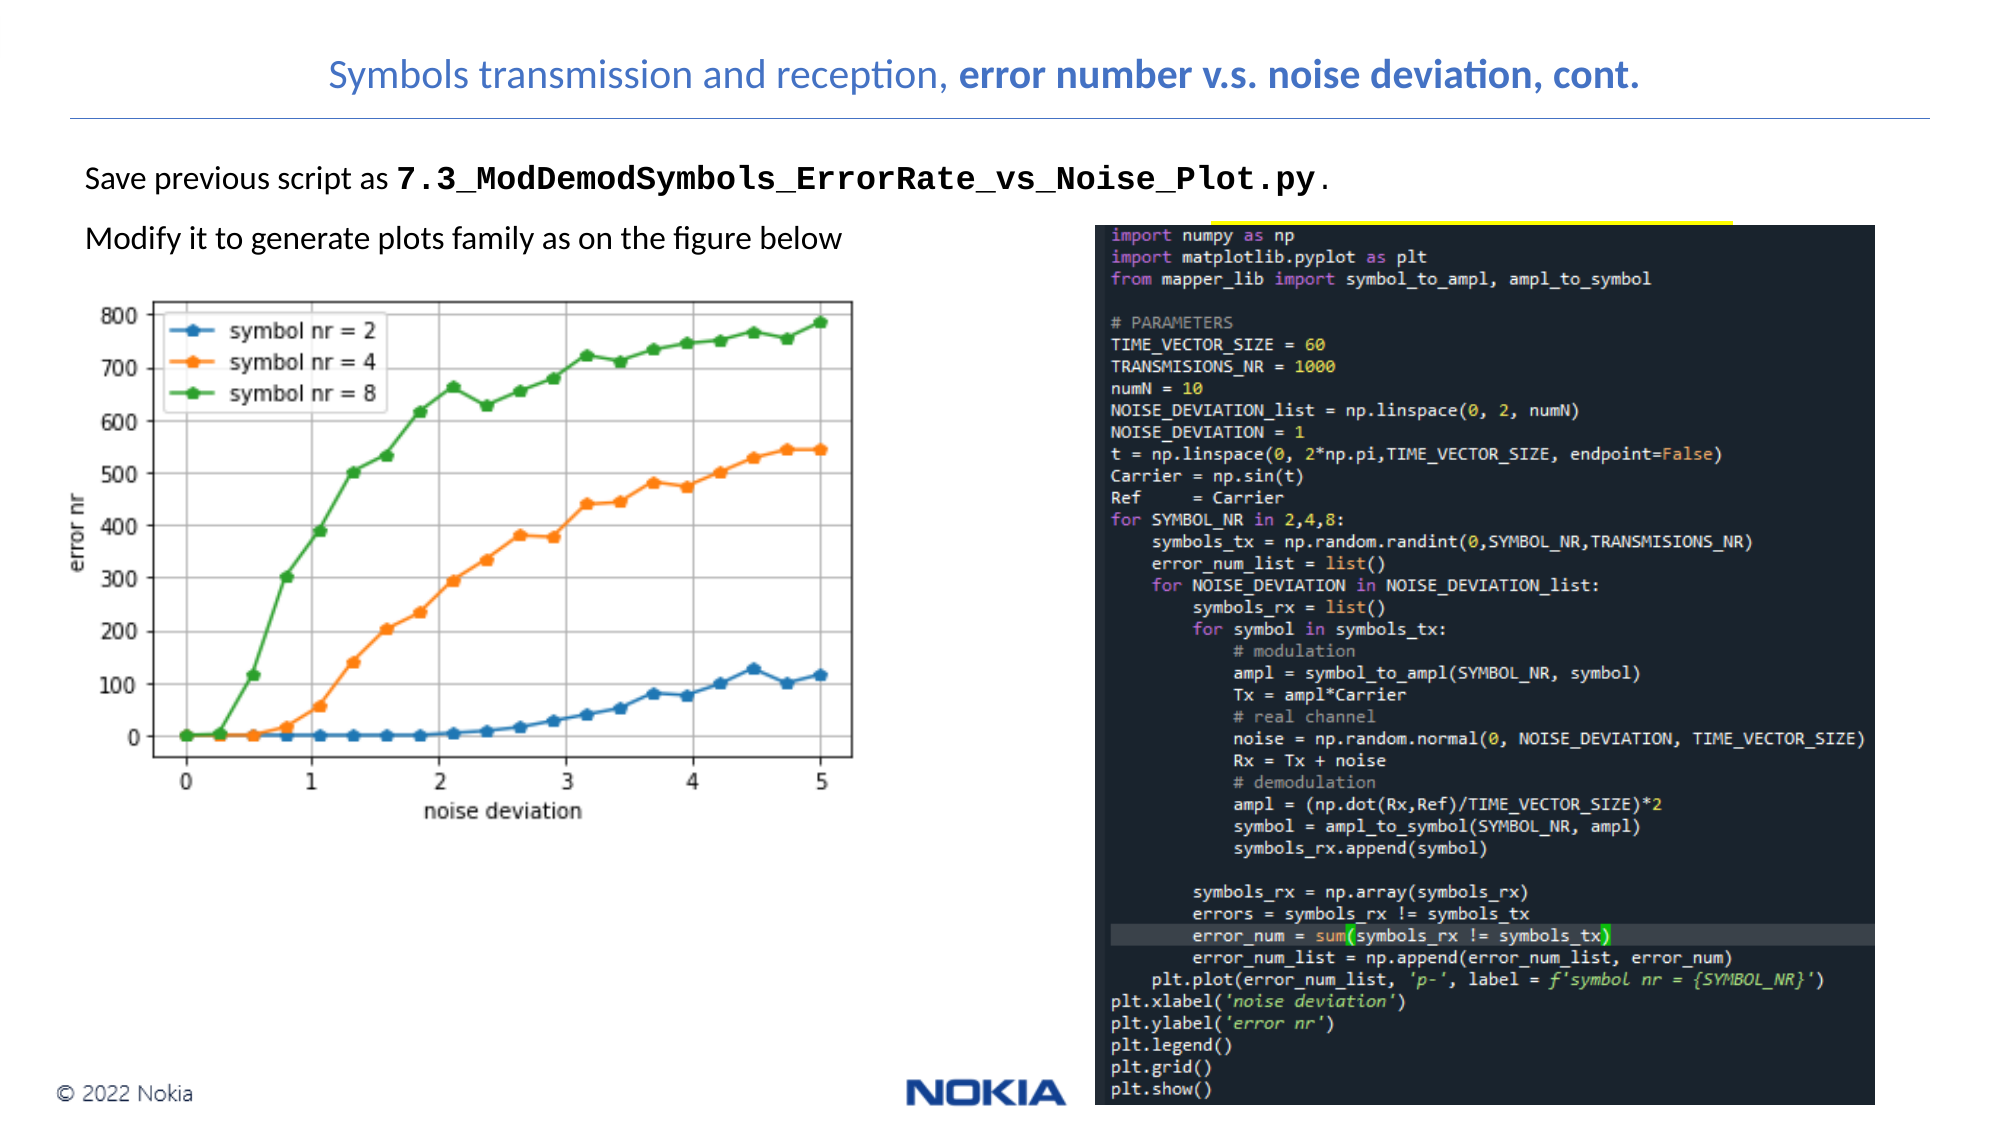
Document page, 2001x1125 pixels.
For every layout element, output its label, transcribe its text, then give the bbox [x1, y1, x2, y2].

picture [36, 225, 1875, 1111]
picture [55, 289, 866, 836]
text_box Symbols transmission and reception, error number v.s. noise deviation, cont. [55, 35, 1915, 104]
text_box Save previous script as 7.3_ModDemodSymbols_ErrorRate_vs_Noise_Plot.py. Modify it to generate plots family as on the figure below [70, 128, 1930, 264]
